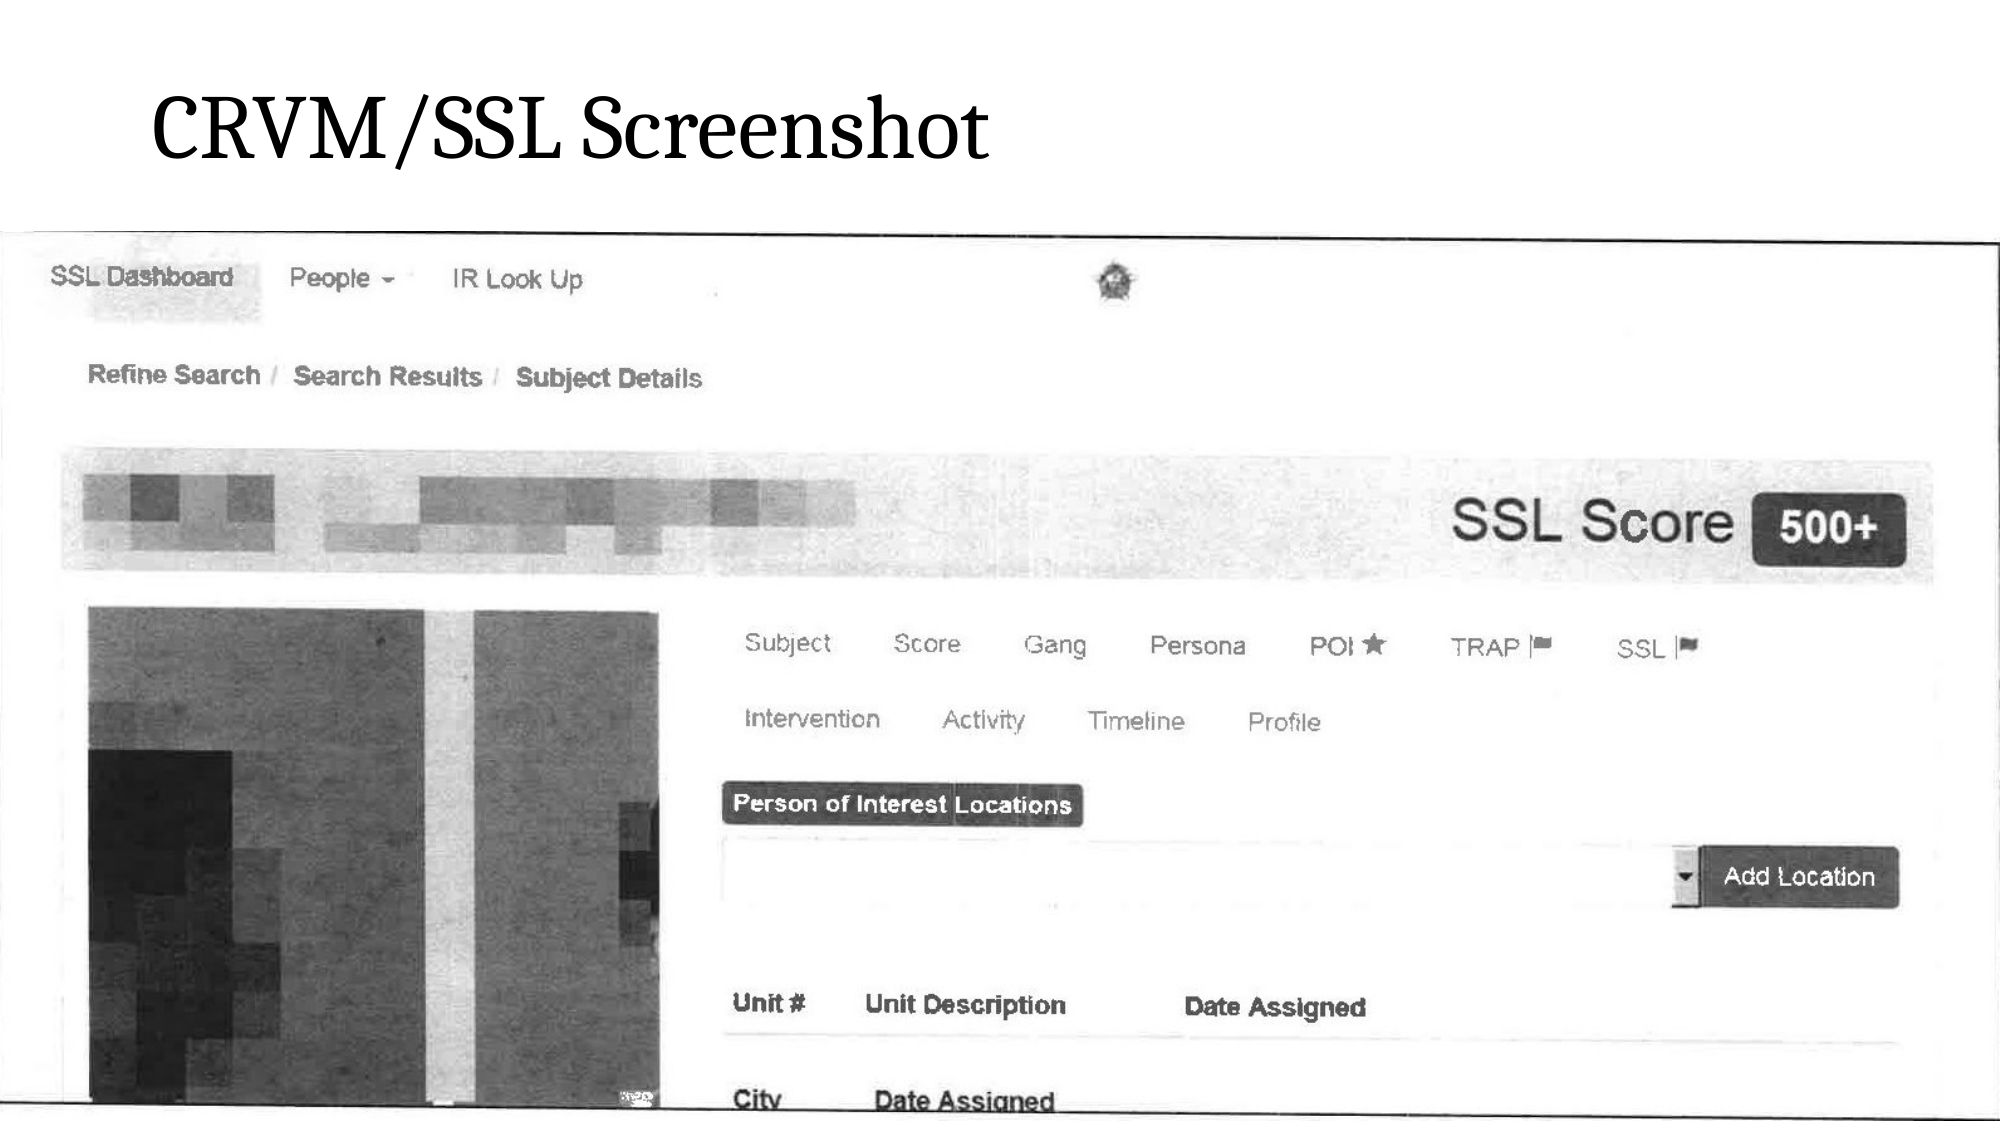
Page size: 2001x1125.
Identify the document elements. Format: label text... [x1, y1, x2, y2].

picture [0, 231, 2000, 1121]
title CRVM/SSL Screenshot [137, 20, 1863, 231]
